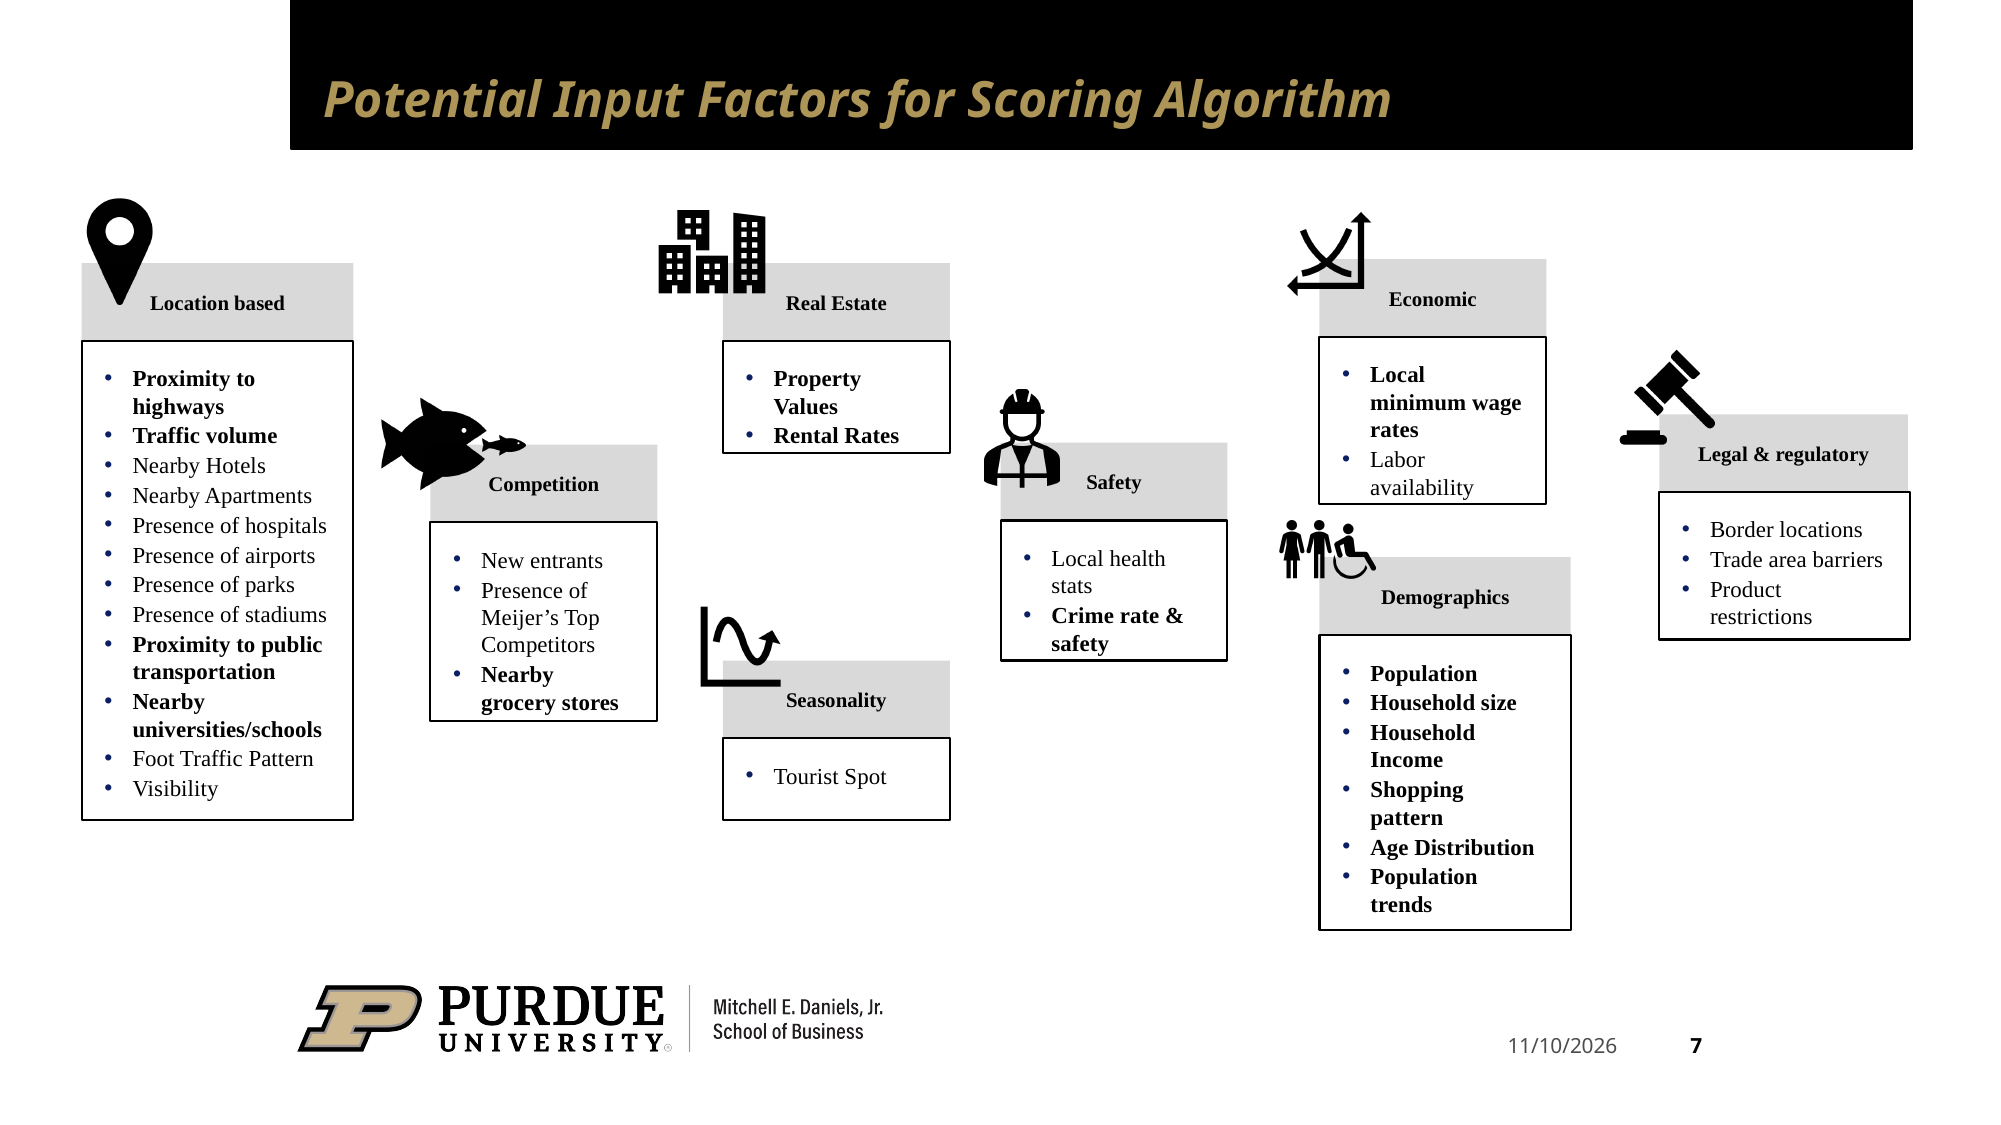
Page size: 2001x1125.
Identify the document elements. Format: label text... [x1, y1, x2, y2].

slide_number 7 [1656, 1017, 1737, 1078]
picture [1277, 499, 1378, 600]
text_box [430, 444, 658, 754]
picture [648, 187, 776, 316]
picture [44, 176, 195, 327]
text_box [722, 263, 950, 458]
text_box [1319, 557, 1571, 930]
picture [1276, 201, 1379, 304]
picture [297, 982, 994, 1056]
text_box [1659, 414, 1911, 640]
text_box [1000, 442, 1228, 666]
picture [1610, 340, 1724, 454]
picture [965, 383, 1079, 497]
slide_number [1464, 1020, 1632, 1074]
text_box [1319, 259, 1547, 510]
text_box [81, 263, 354, 847]
text_box Potential Input Factors for Scoring Algorithm [308, 59, 1421, 135]
picture [684, 590, 797, 703]
picture [378, 369, 529, 520]
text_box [722, 660, 950, 821]
